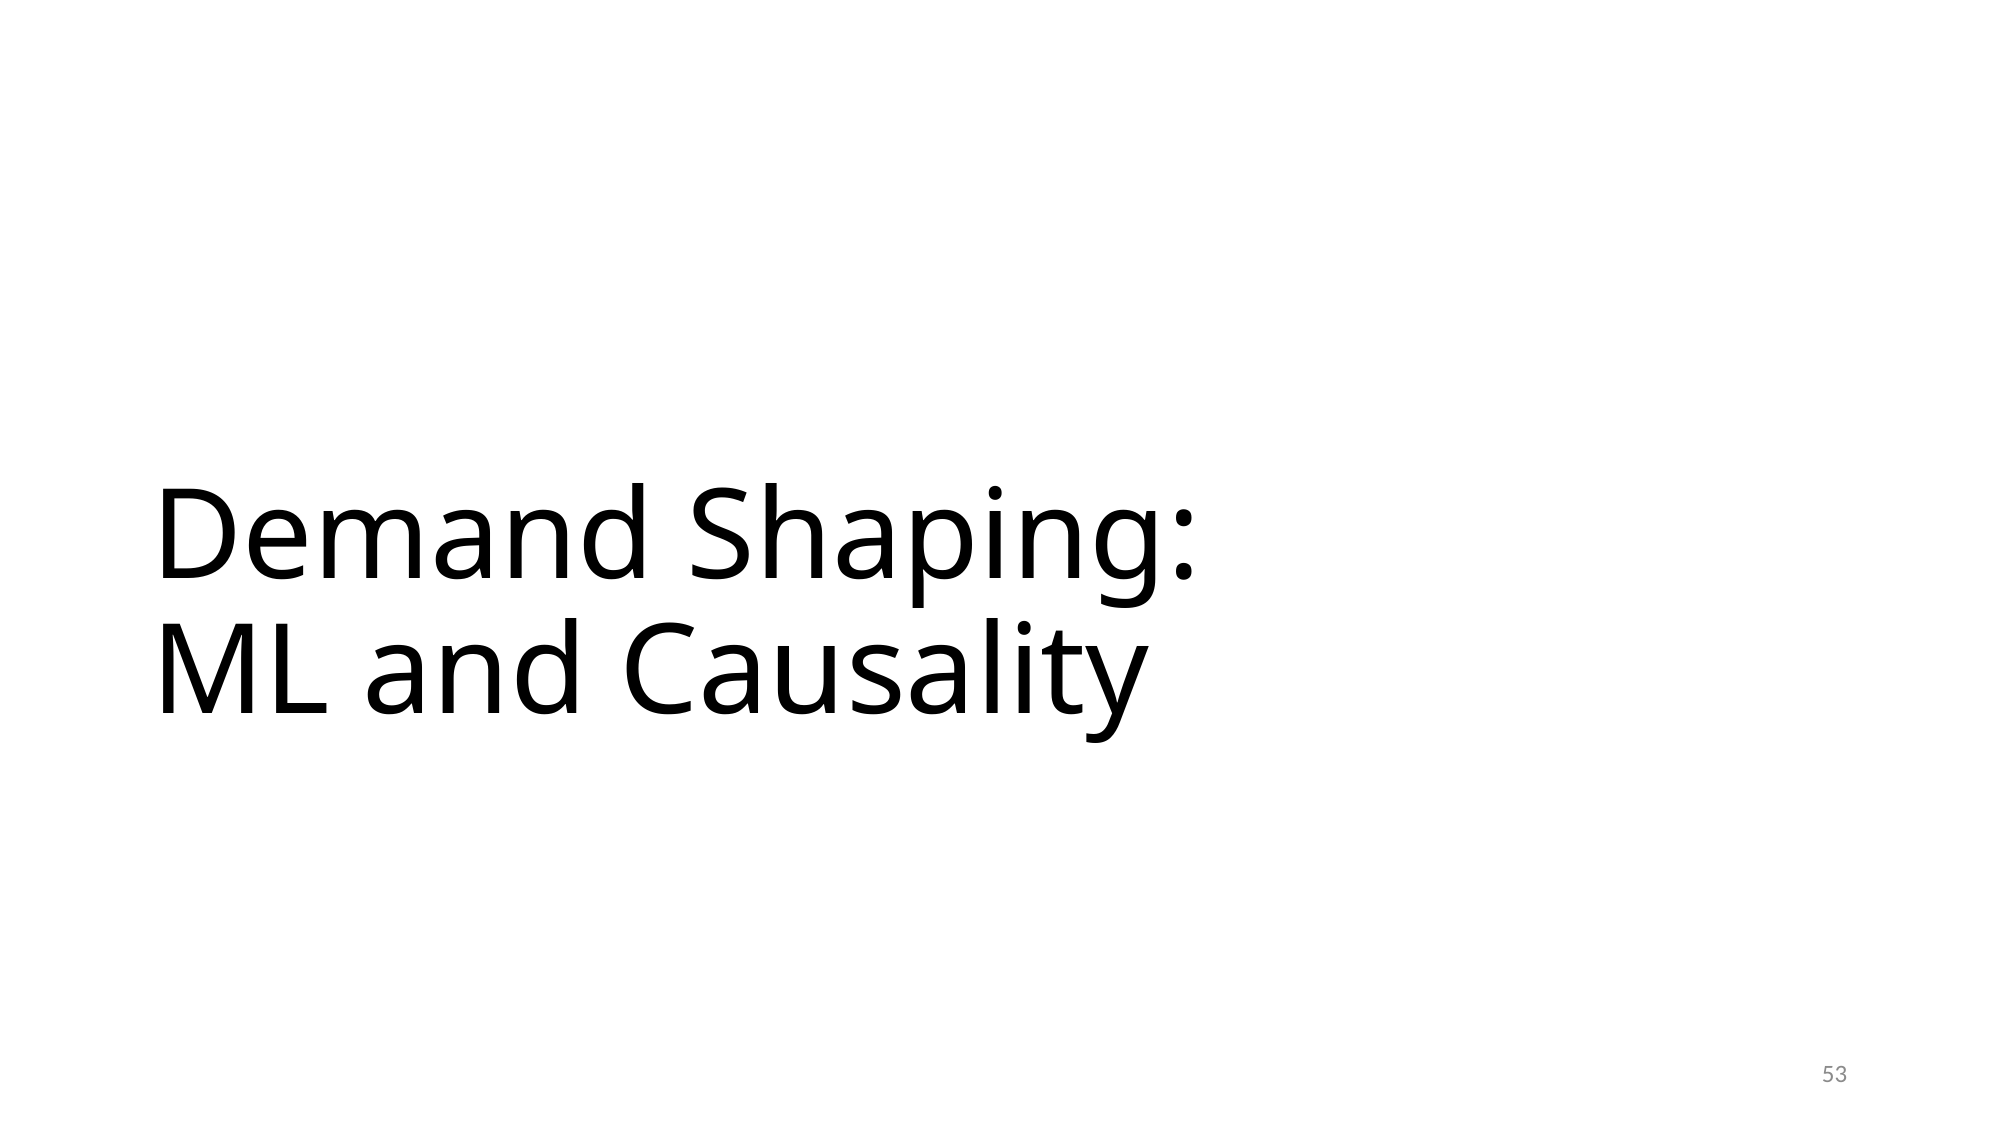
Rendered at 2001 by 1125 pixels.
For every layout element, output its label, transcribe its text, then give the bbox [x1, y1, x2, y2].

slide_number 53 [1412, 1042, 1863, 1103]
title Demand Shaping: ML and Causality [136, 280, 1862, 749]
